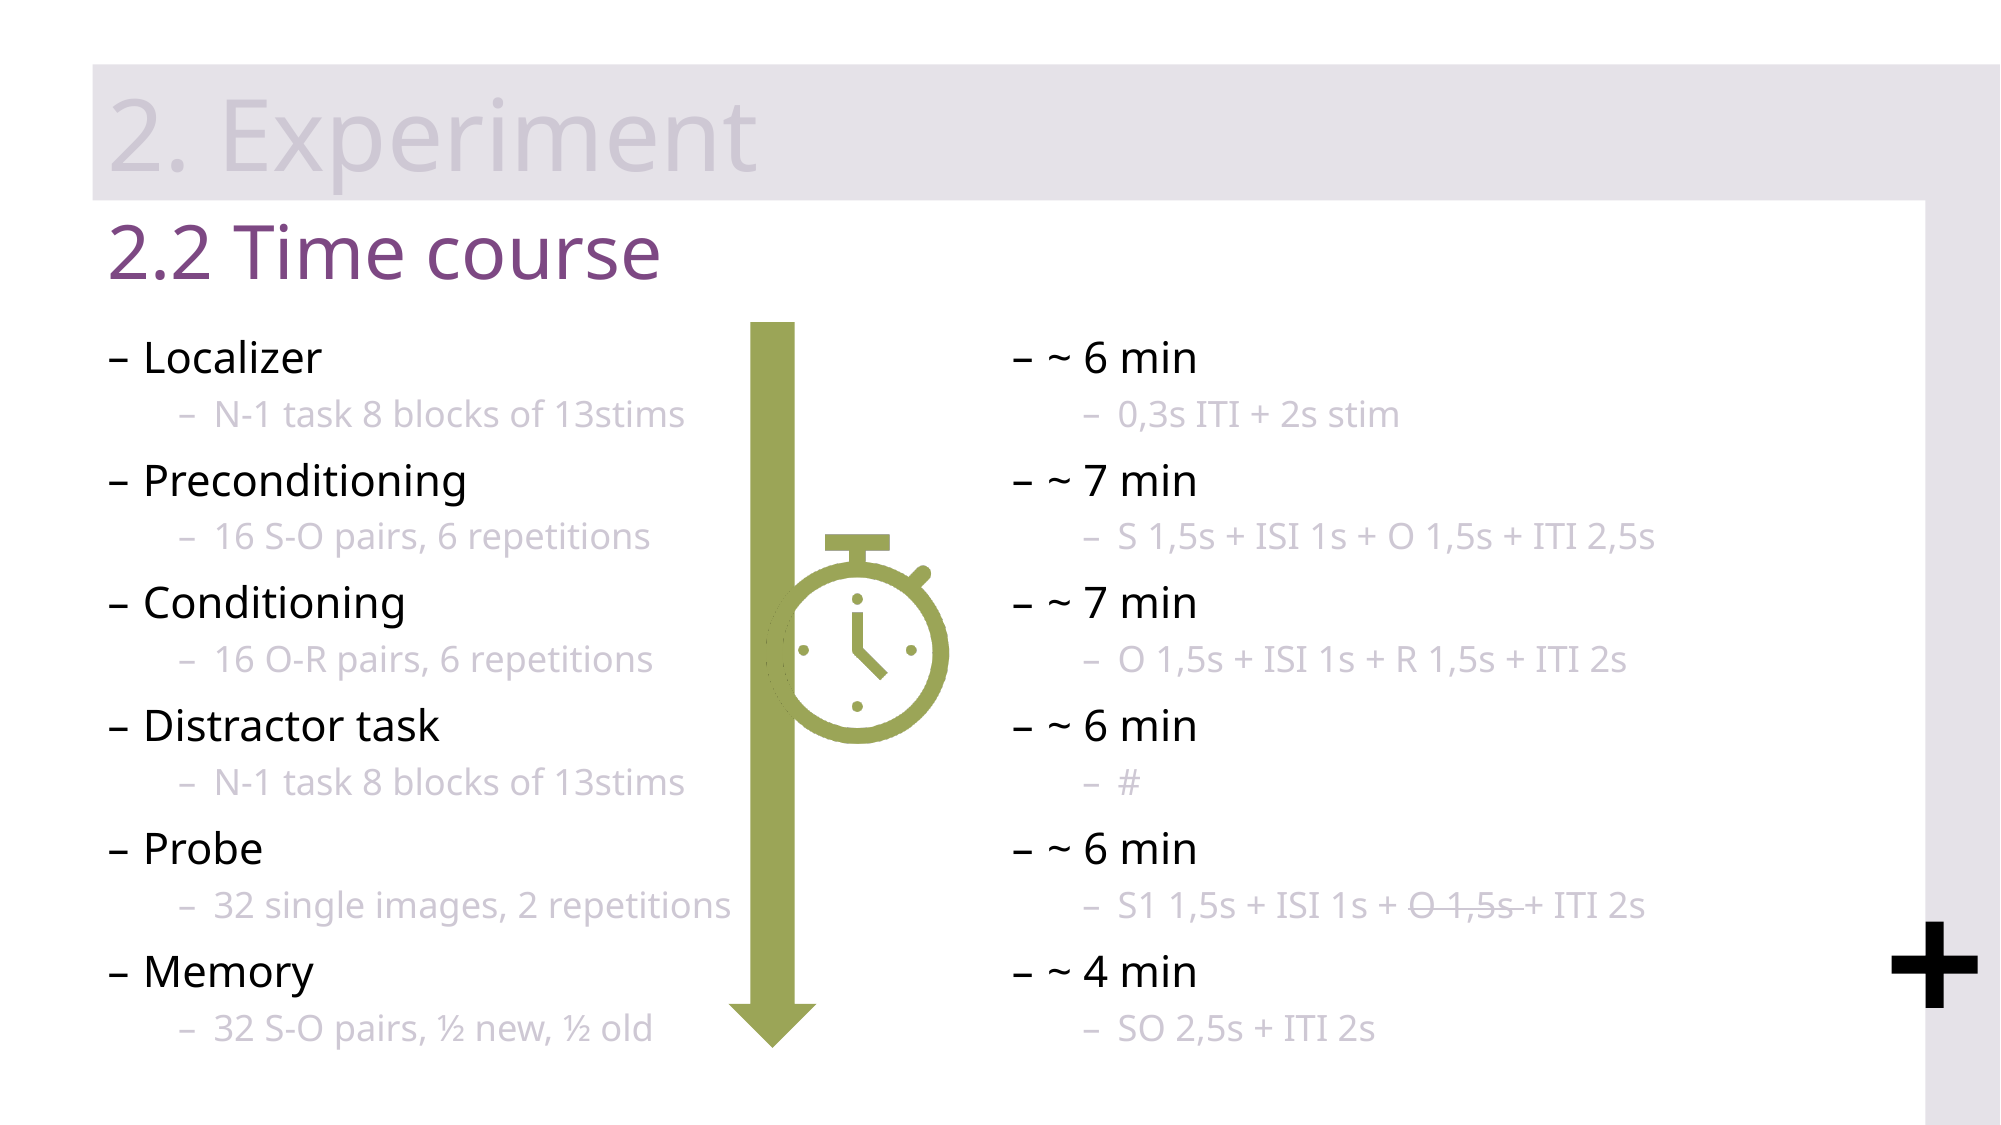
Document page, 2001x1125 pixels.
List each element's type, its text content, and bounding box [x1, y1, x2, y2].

text_box 2.2 Time course [92, 197, 1449, 323]
list ~ 6 min 0,3s ITI + 2s stim ~ 7 min S 1,5s + ISI 1s + O 1,5s + ITI 2,5s ~ 7 min O 1,5s + ISI 1s + R 1,5s + ITI 2s ~ 6 min # ~ 6 min S1 1,5s + ISI 1s + O 1,5s + ITI 2s ~ 4 min SO 2,5s + ITI 2s [996, 322, 1840, 1061]
picture [728, 510, 986, 768]
text_box [749, 321, 796, 510]
text_box 2. Experiment [92, 64, 2000, 201]
list Localizer N-1 task 8 blocks of 13stims Preconditioning 16 S-O pairs, 6 repetitions Conditioning 16 O-R pairs, 6 repetitions Distractor task N-1 task 8 blocks of 13stims Probe 32 single images, 2 repetitions Memory 32 S-O pairs, ½ new, ½ old [92, 323, 905, 1061]
text_box [725, 768, 820, 1050]
